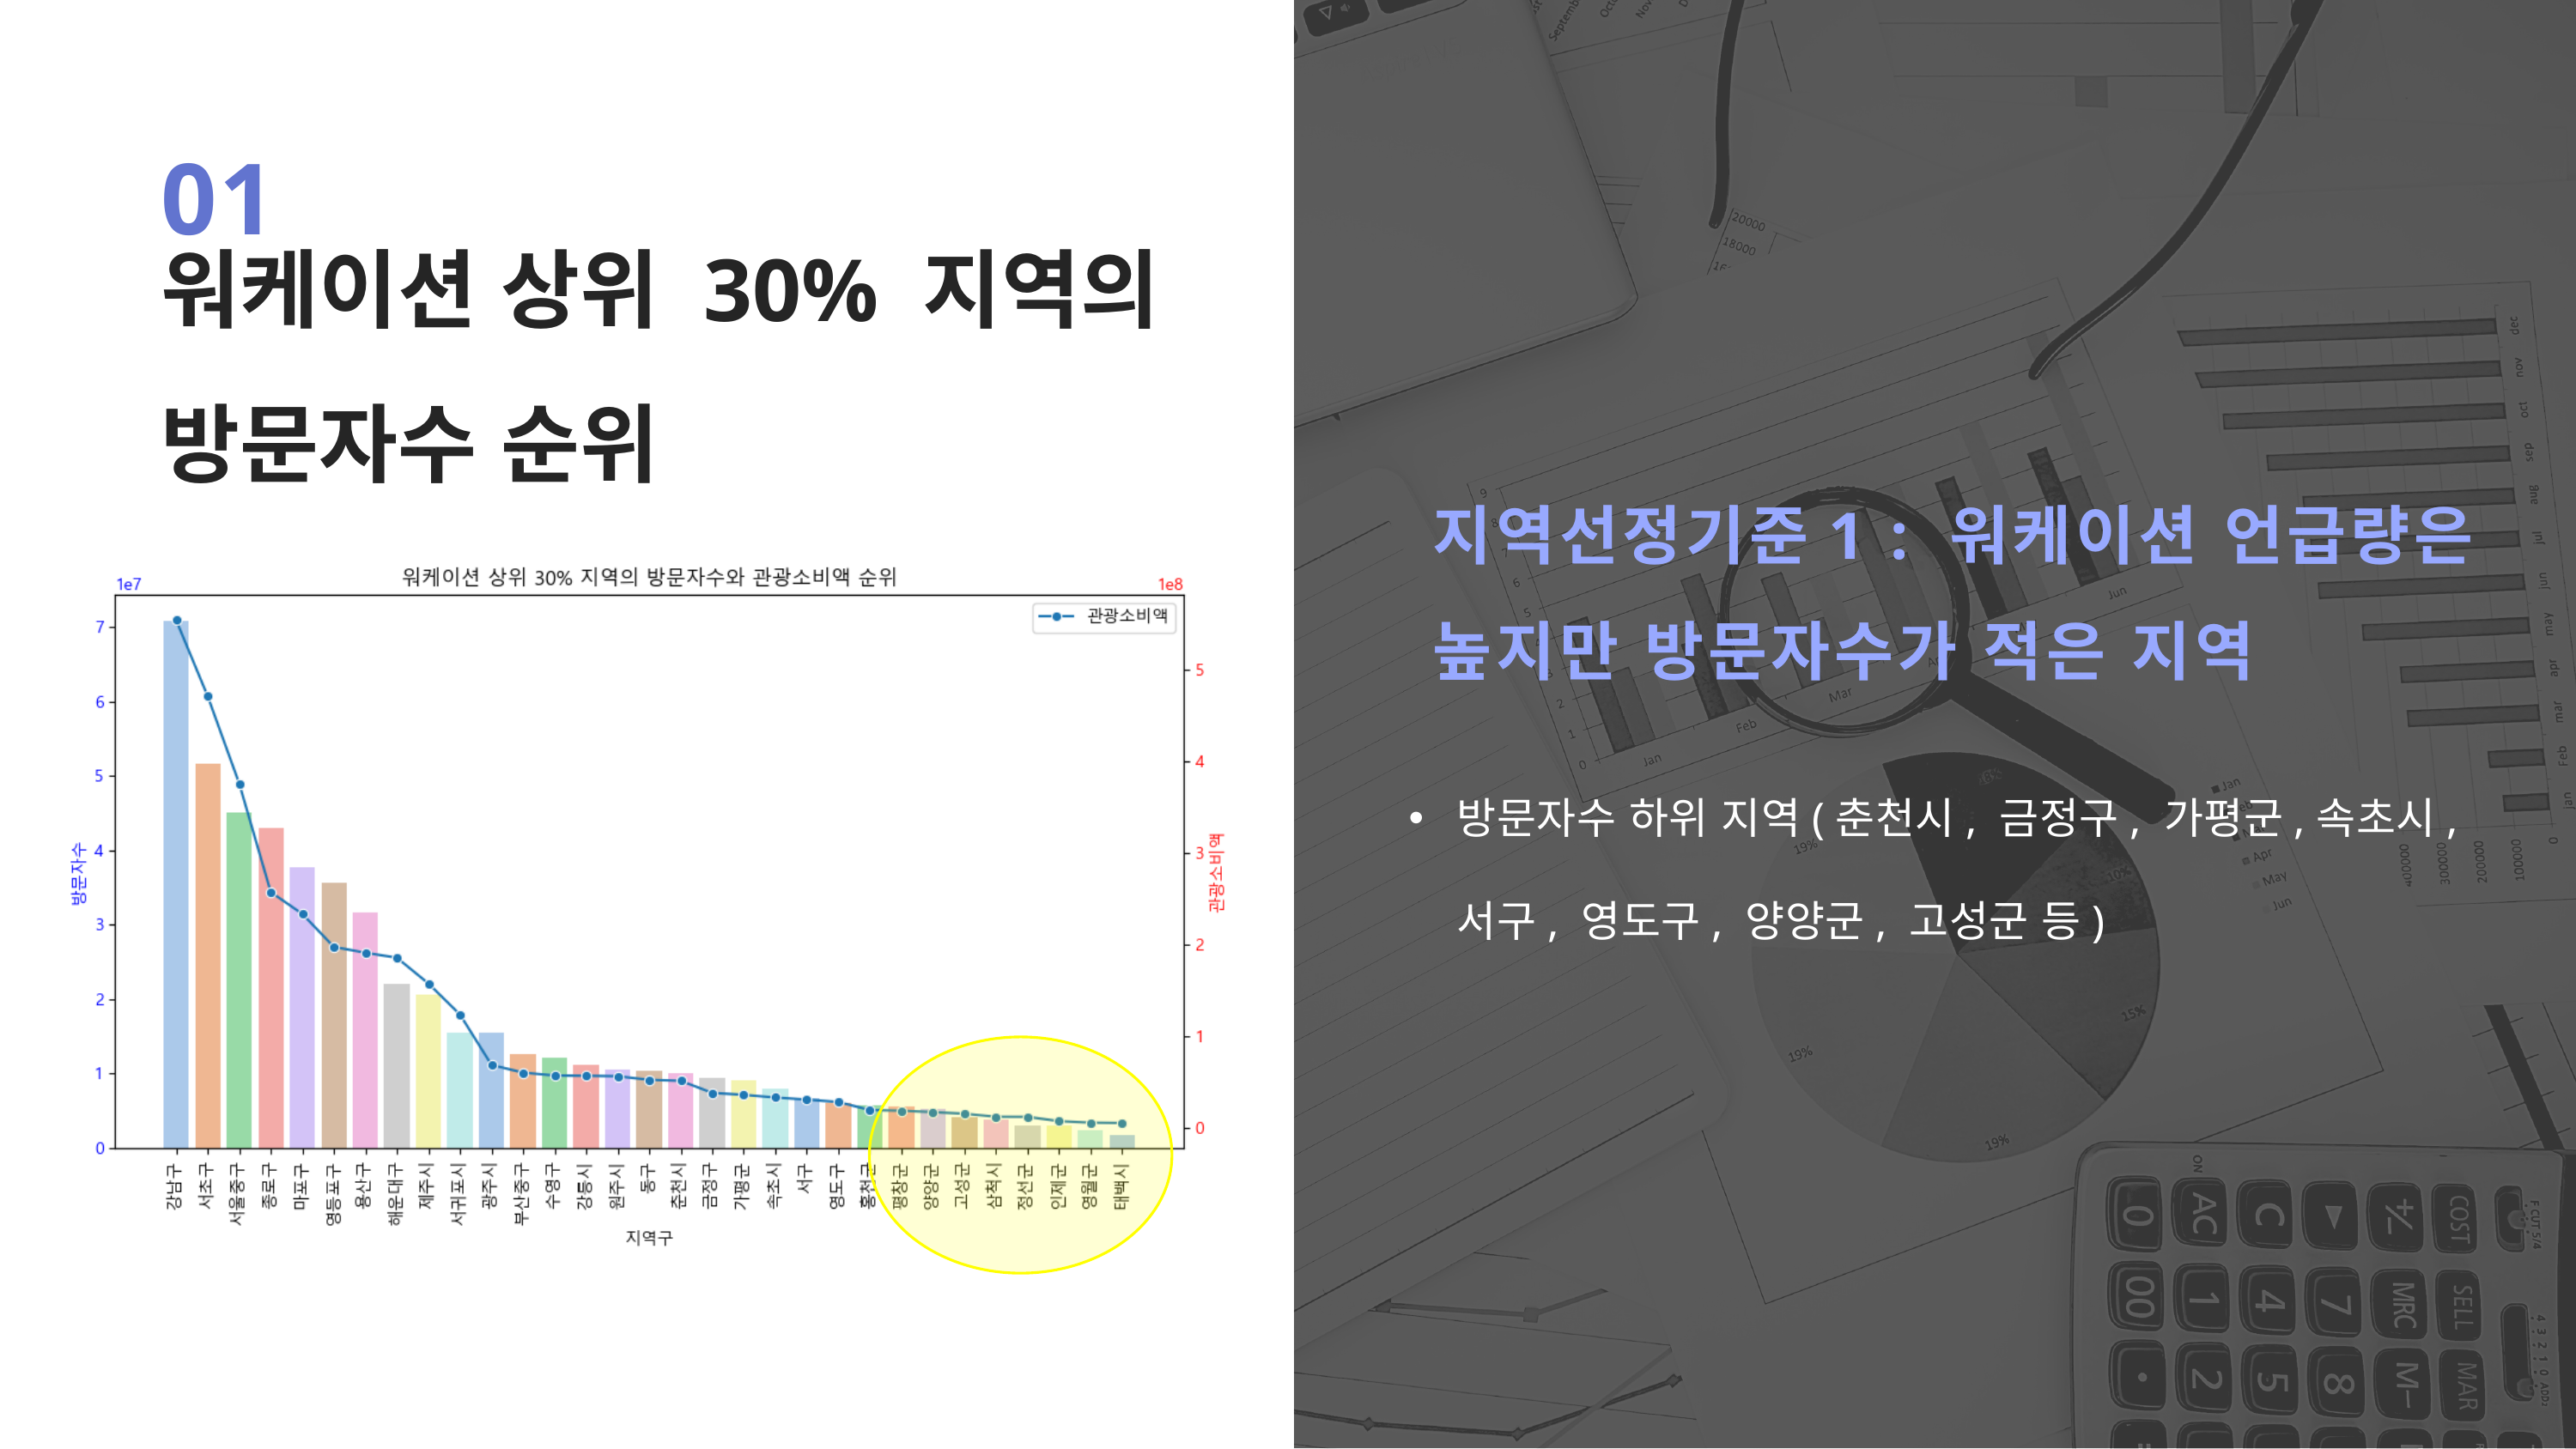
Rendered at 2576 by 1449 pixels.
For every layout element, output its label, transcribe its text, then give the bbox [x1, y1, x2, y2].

picture [60, 558, 1237, 1261]
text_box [1388, 928, 2482, 1337]
text_box 워케이션 상위 30% 지역의 방문자수 순위 [161, 184, 1288, 494]
text_box 01 [161, 58, 358, 184]
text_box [1293, 0, 2576, 1449]
text_box [965, 1267, 1076, 1276]
